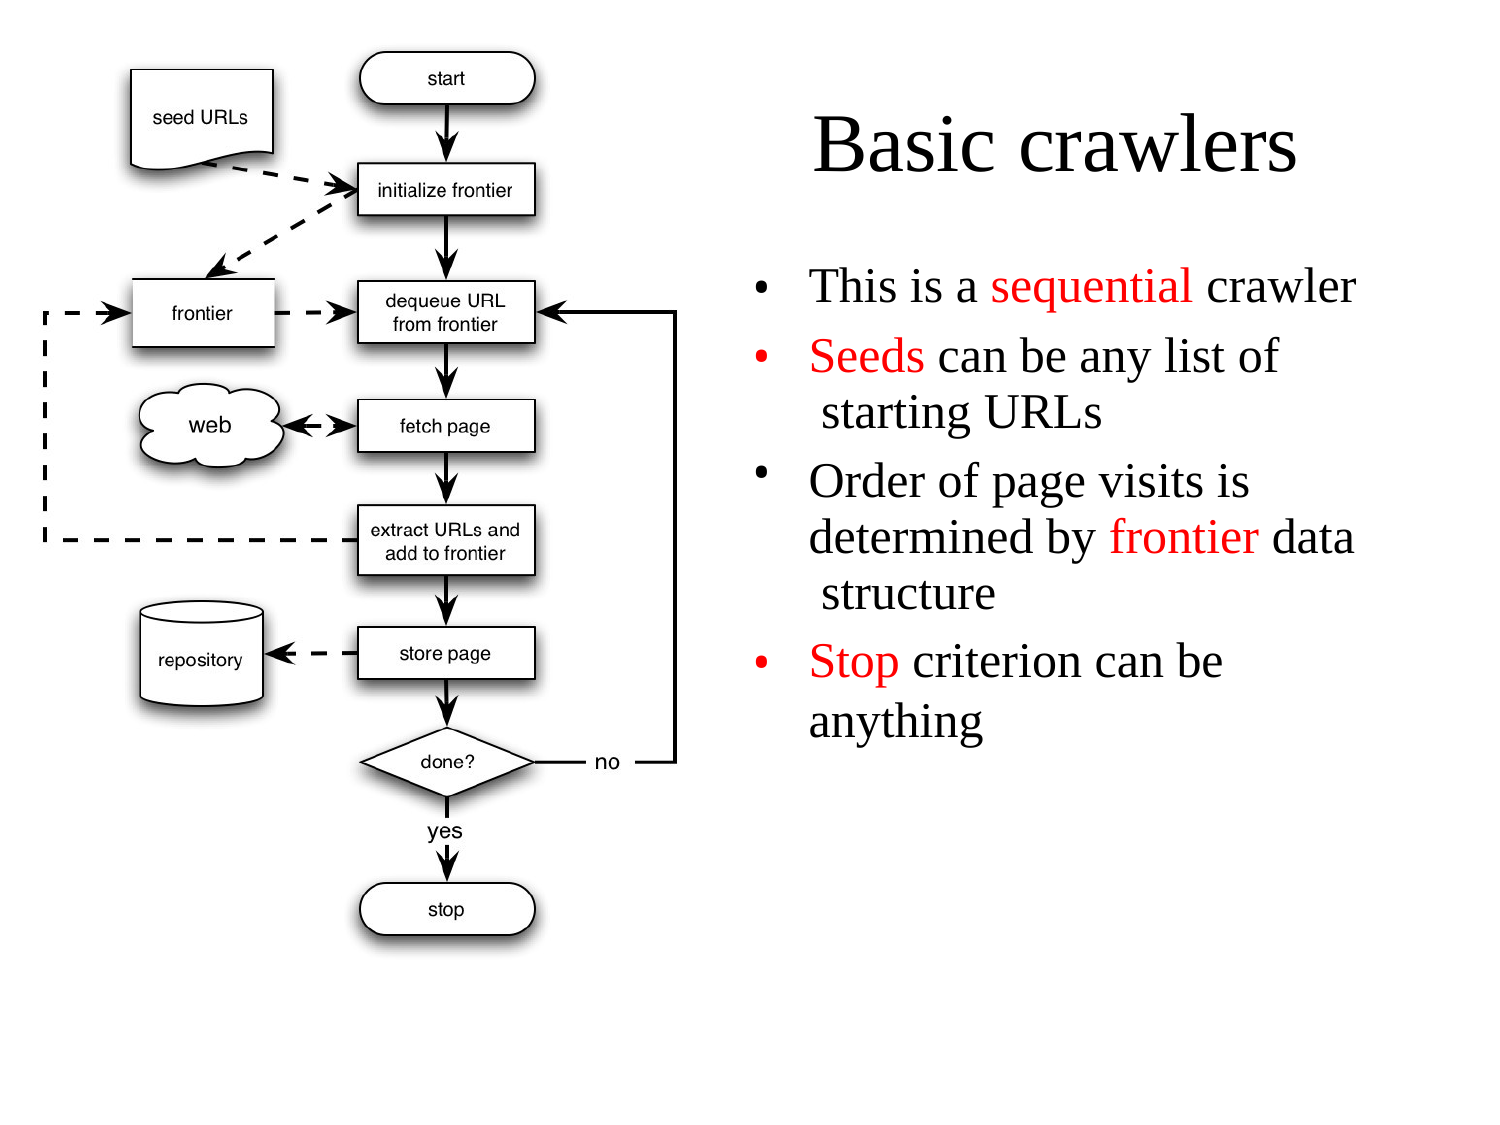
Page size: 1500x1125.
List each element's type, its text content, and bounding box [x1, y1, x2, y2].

text_box • [750, 628, 774, 691]
title Basic crawlers [810, 86, 1303, 241]
text_box This is a sequential crawler Seeds can be any list of starting URLs Order of page visits is determined by frontier data structure Stop criterion can be anything [806, 241, 1415, 748]
text_box [38, 37, 679, 960]
text_box • • • [750, 244, 774, 501]
